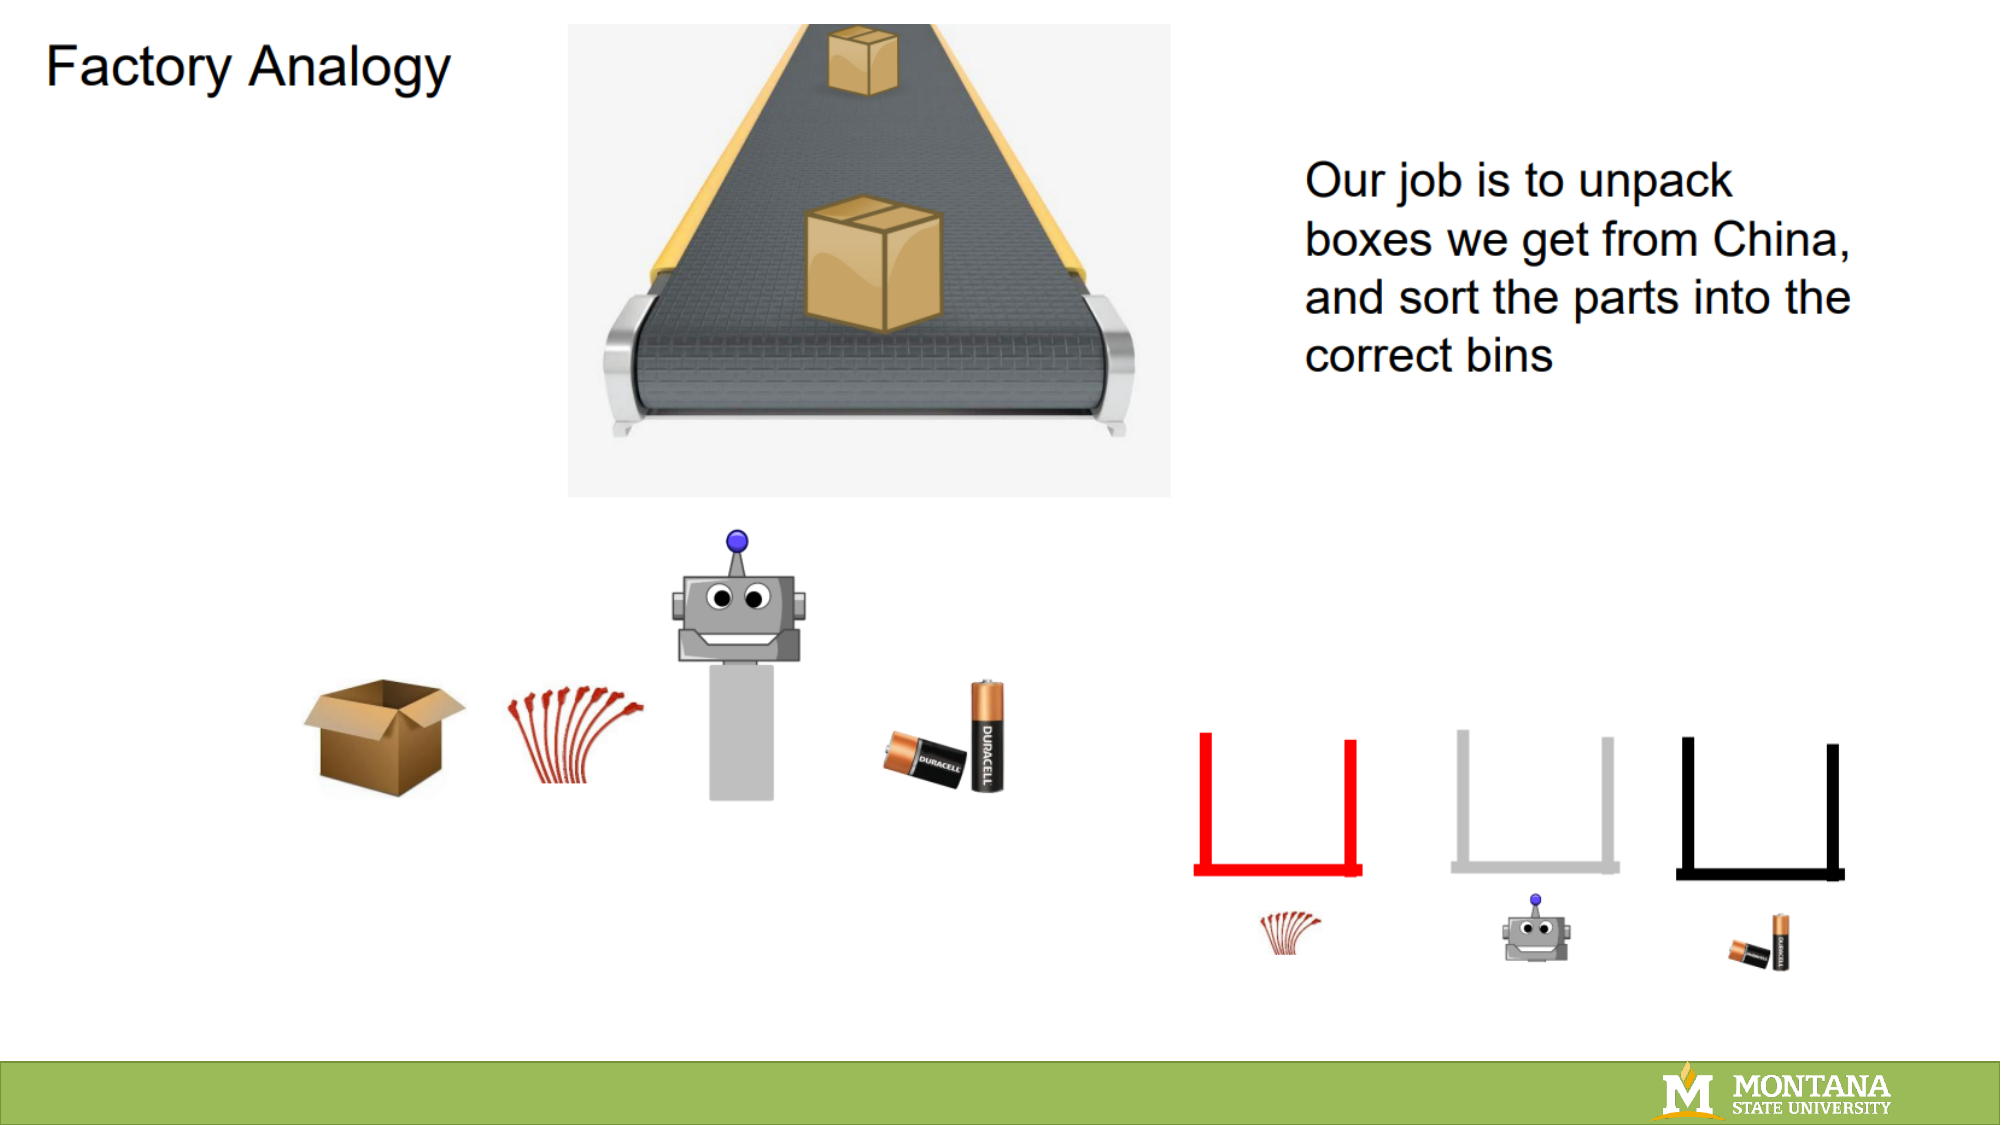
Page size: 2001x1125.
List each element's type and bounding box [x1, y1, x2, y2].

picture [12, 24, 1915, 996]
text_box [1892, 1060, 2000, 1125]
text_box [0, 1060, 1647, 1125]
picture [1649, 1060, 1892, 1122]
